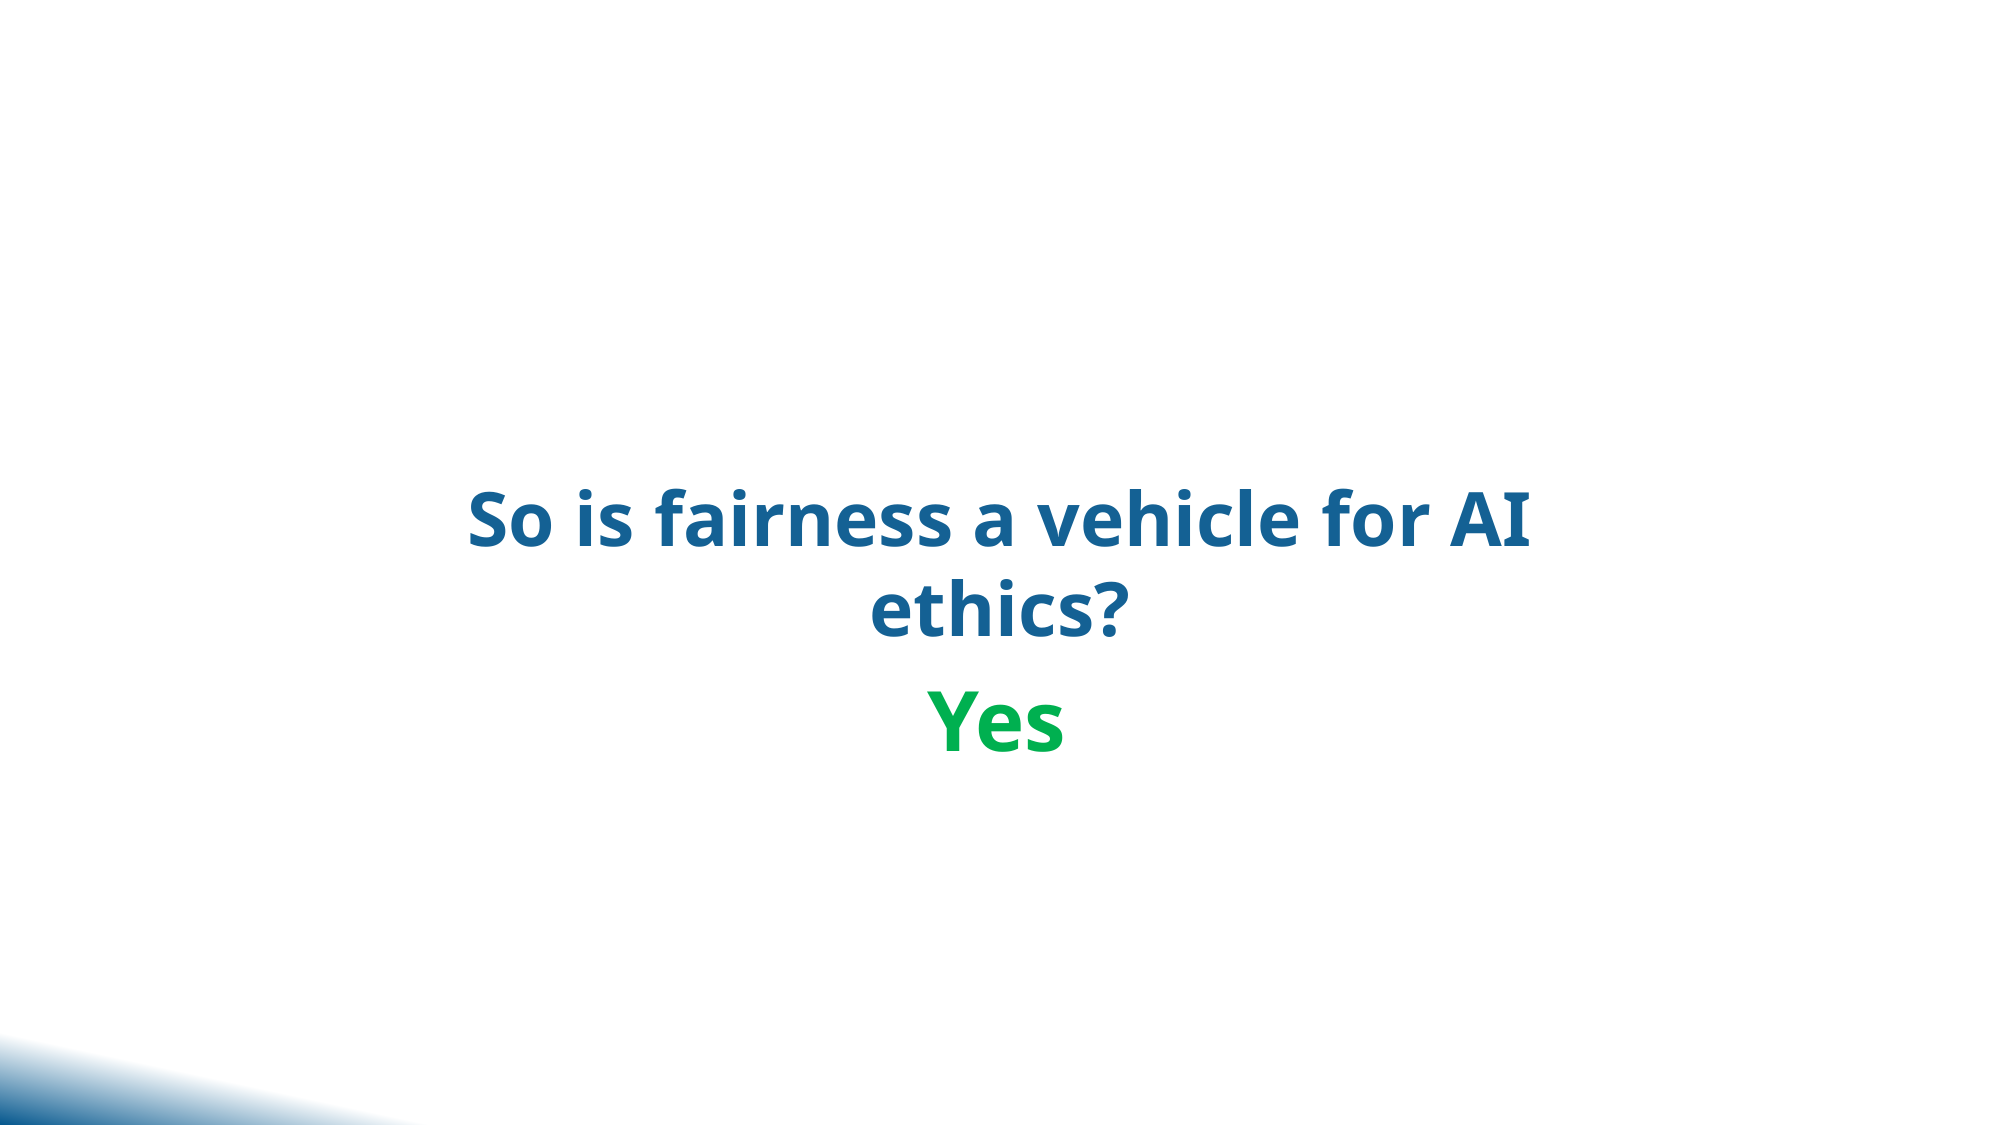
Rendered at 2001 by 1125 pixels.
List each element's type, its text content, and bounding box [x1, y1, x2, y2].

text_box So is fairness a vehicle for AI ethics? [373, 463, 1626, 659]
text_box Yes [912, 660, 1122, 776]
